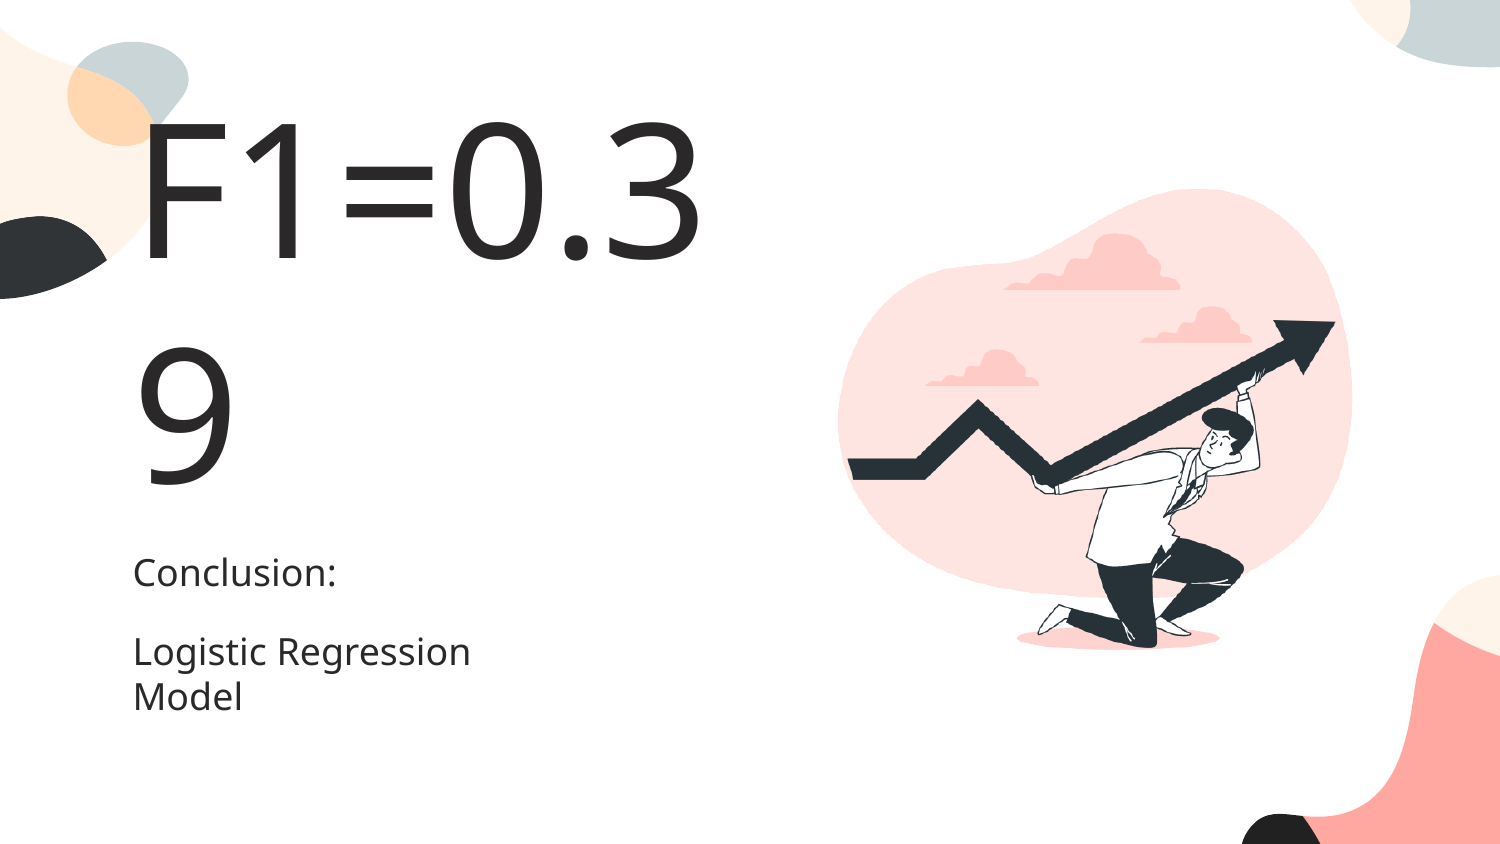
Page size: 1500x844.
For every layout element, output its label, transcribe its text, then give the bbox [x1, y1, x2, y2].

picture [803, 116, 1403, 716]
subtitle Conclusion: Logistic Regression Model [117, 534, 589, 659]
title F1=0.39 [117, 307, 798, 537]
